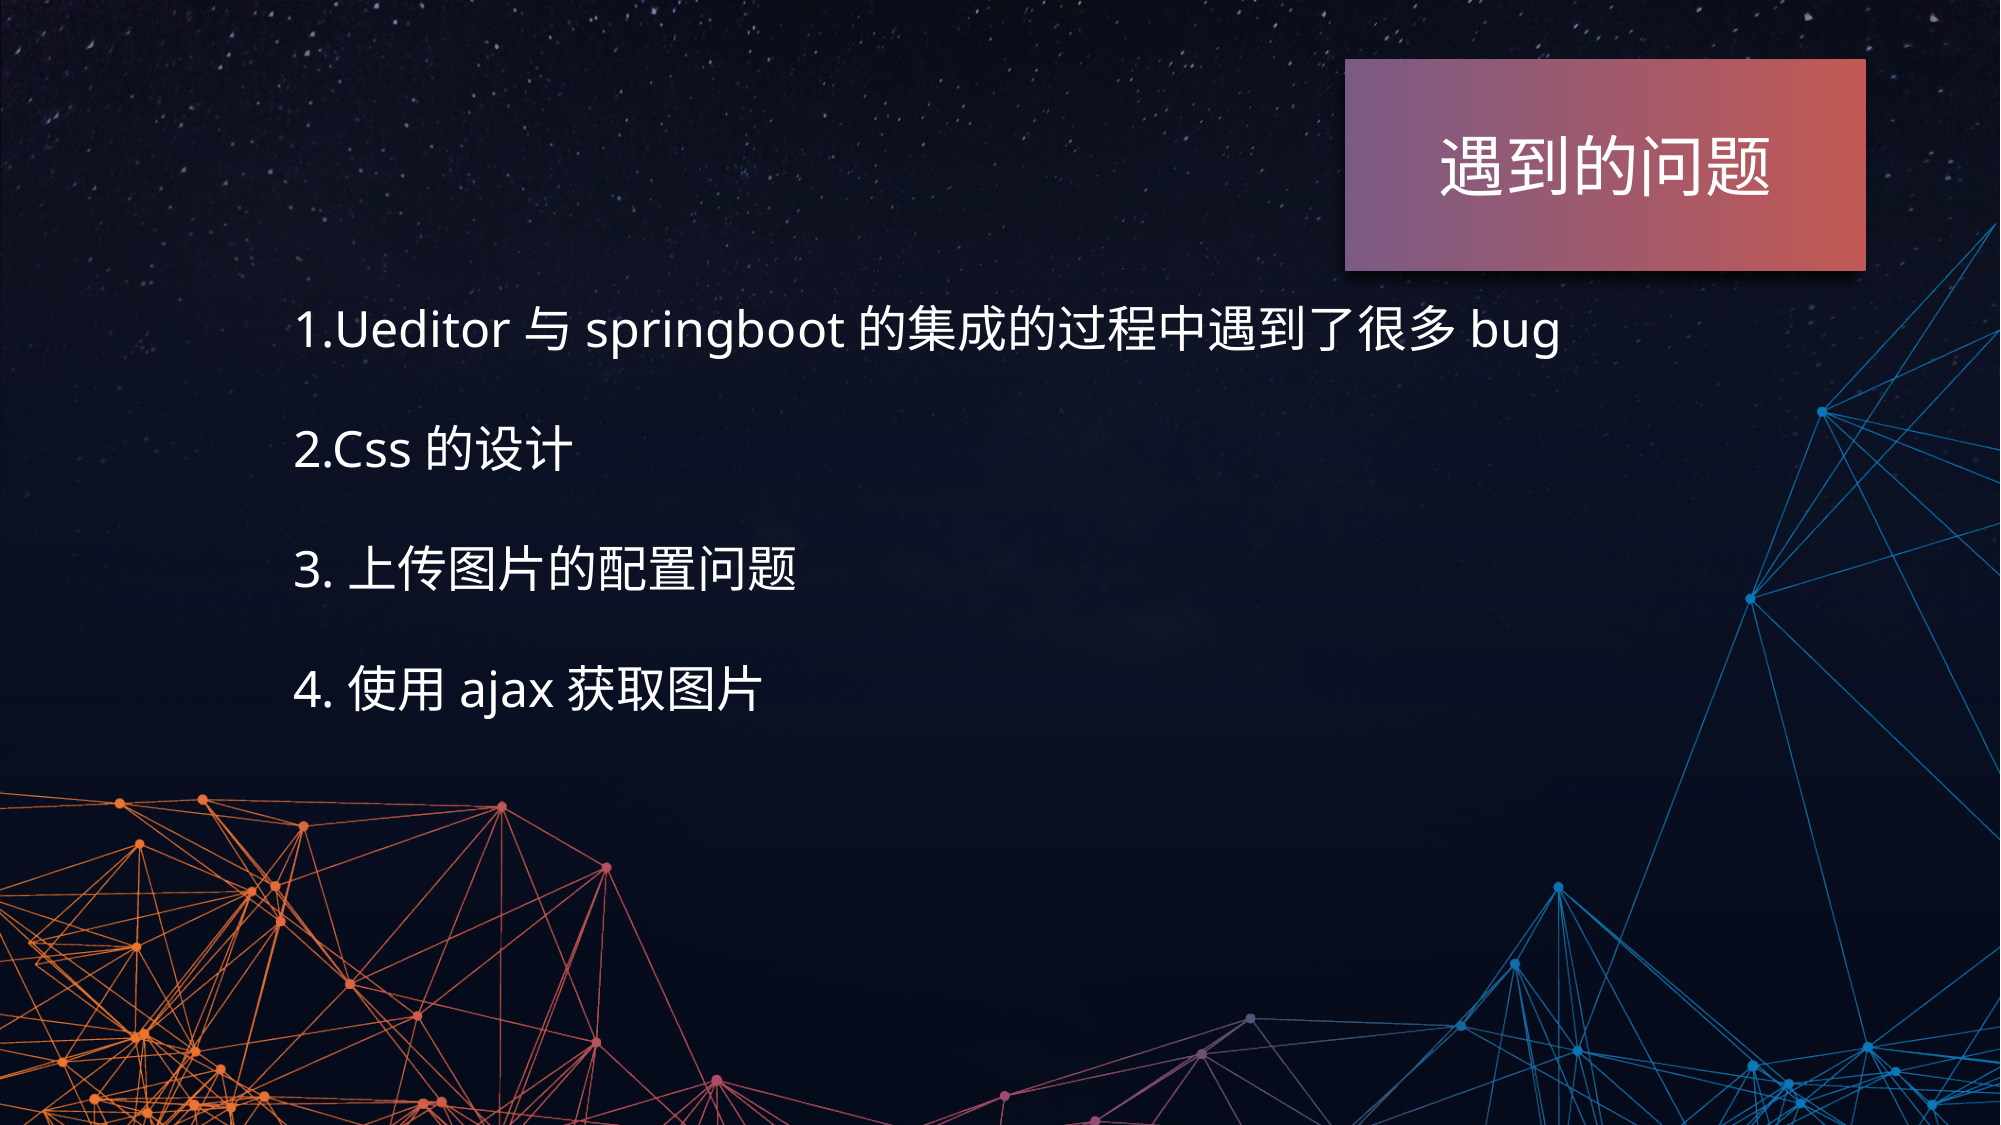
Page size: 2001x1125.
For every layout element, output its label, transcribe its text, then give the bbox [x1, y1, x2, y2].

picture [0, 0, 2000, 1125]
text_box 遇到的问题 [1344, 59, 1867, 271]
text_box 1.Ueditor与springboot的集成的过程中遇到了很多bug 2.Css的设计 3.上传图片的配置问题 4.使用ajax获取图片 [278, 290, 1731, 726]
